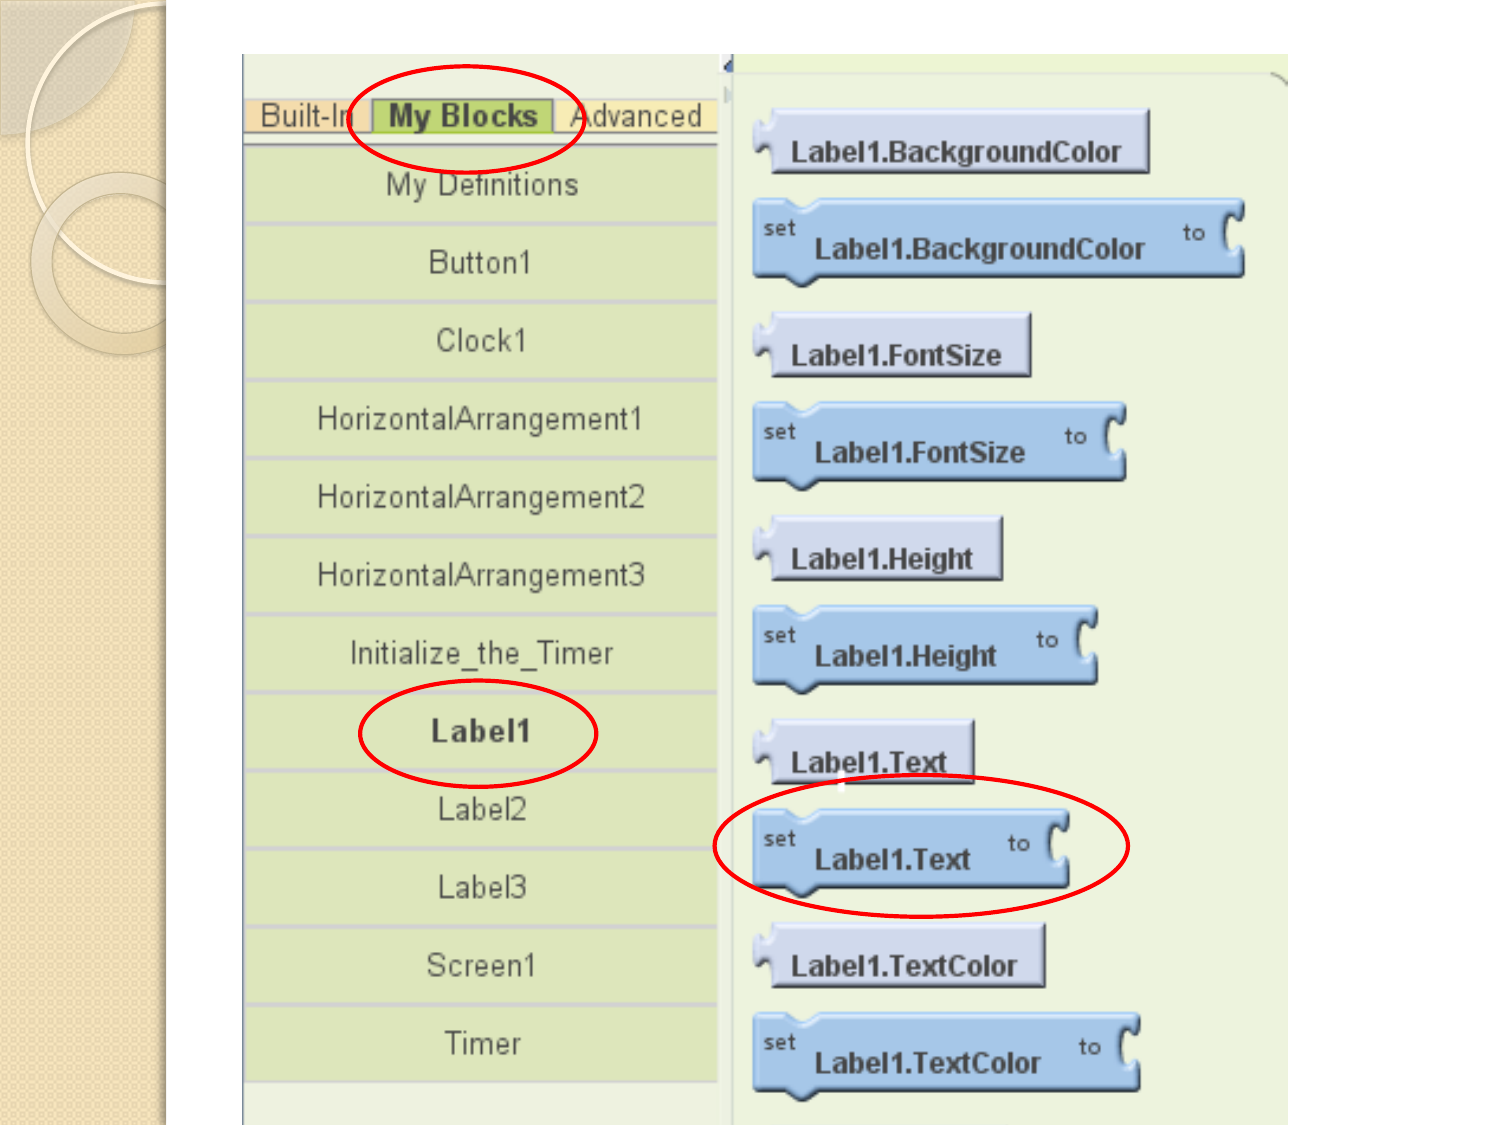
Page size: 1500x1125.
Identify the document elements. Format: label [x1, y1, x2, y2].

picture [241, 54, 1288, 1125]
